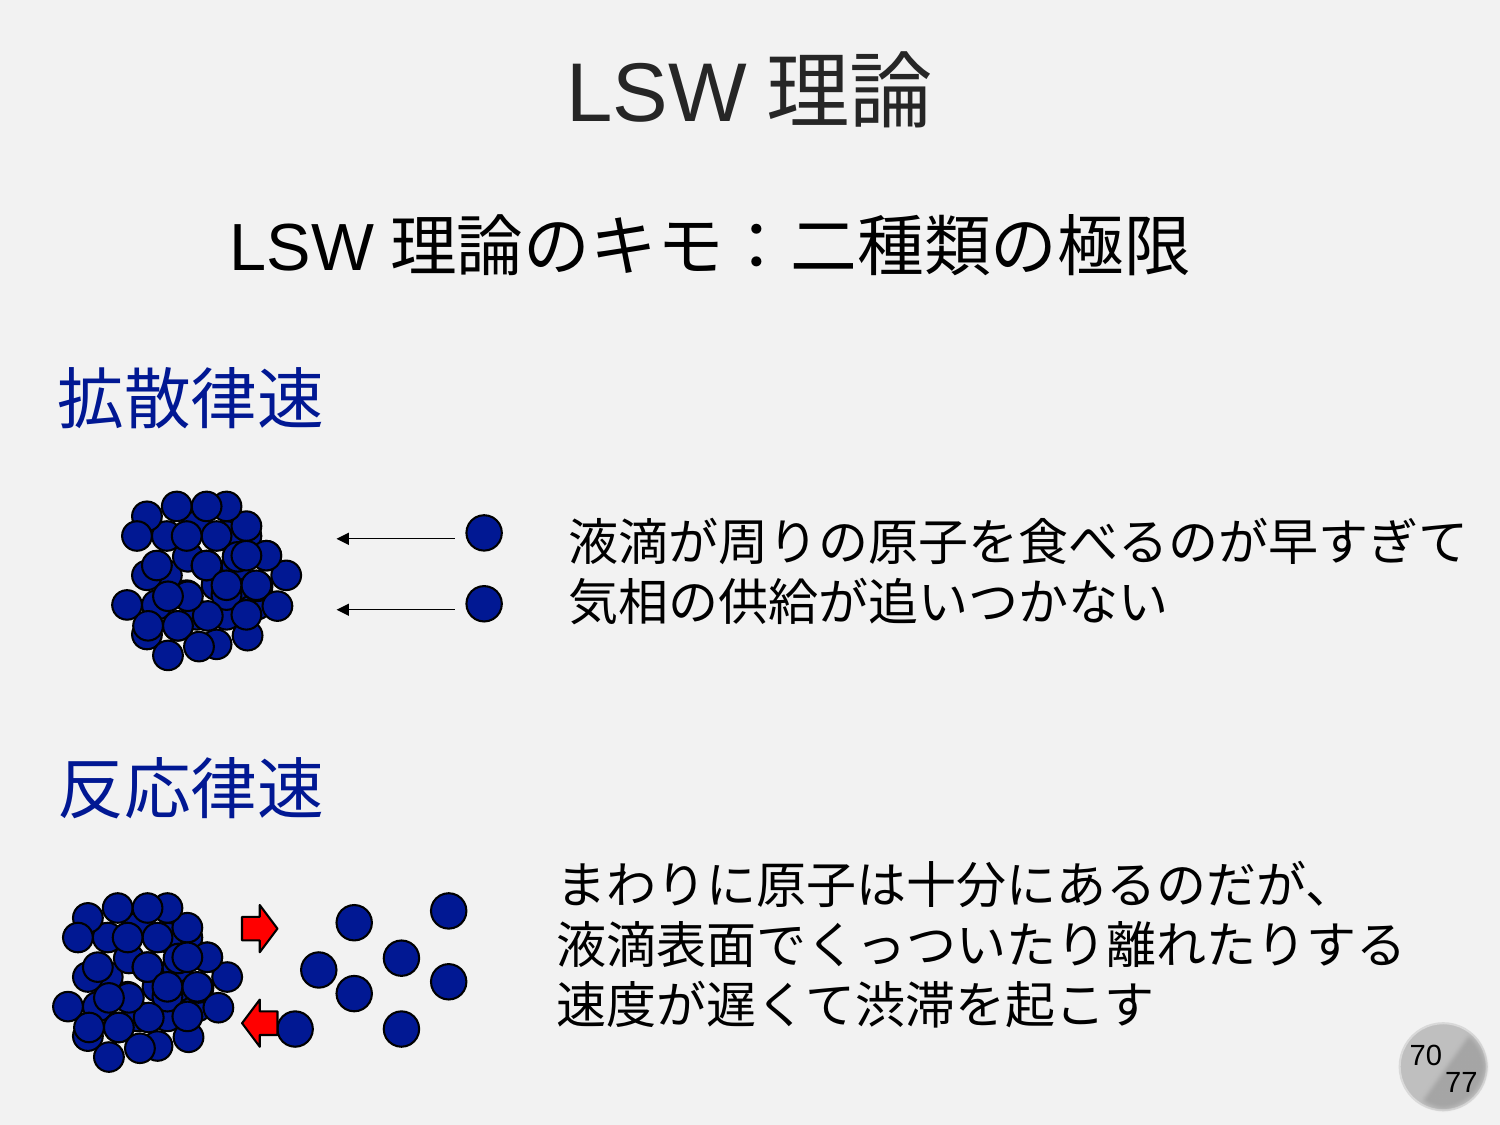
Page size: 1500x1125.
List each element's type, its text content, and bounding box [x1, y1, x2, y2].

text_box [335, 974, 373, 1013]
text_box [300, 951, 338, 989]
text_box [52, 893, 242, 1072]
text_box [465, 514, 503, 552]
text_box [382, 1010, 421, 1048]
text_box LSW理論のキモ：二種類の極限 [214, 196, 1206, 291]
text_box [112, 491, 302, 671]
text_box 液滴が周りの原子を食べるのが早すぎて 気相の供給が追いつかない [553, 503, 1484, 639]
text_box [242, 998, 279, 1048]
text_box [465, 585, 503, 623]
text_box [382, 939, 421, 977]
text_box 反応律速 [42, 739, 340, 835]
text_box [242, 904, 279, 954]
text_box 拡散律速 [42, 349, 340, 445]
text_box まわりに原子は十分にあるのだが、 液滴表面でくっついたり離れたりする 速度が遅くて渋滞を起こす [541, 845, 1422, 1041]
list LSW理論 [0, 31, 1500, 155]
text_box [278, 1010, 314, 1048]
text_box [335, 903, 373, 942]
text_box [429, 963, 468, 1001]
text_box [429, 892, 468, 930]
